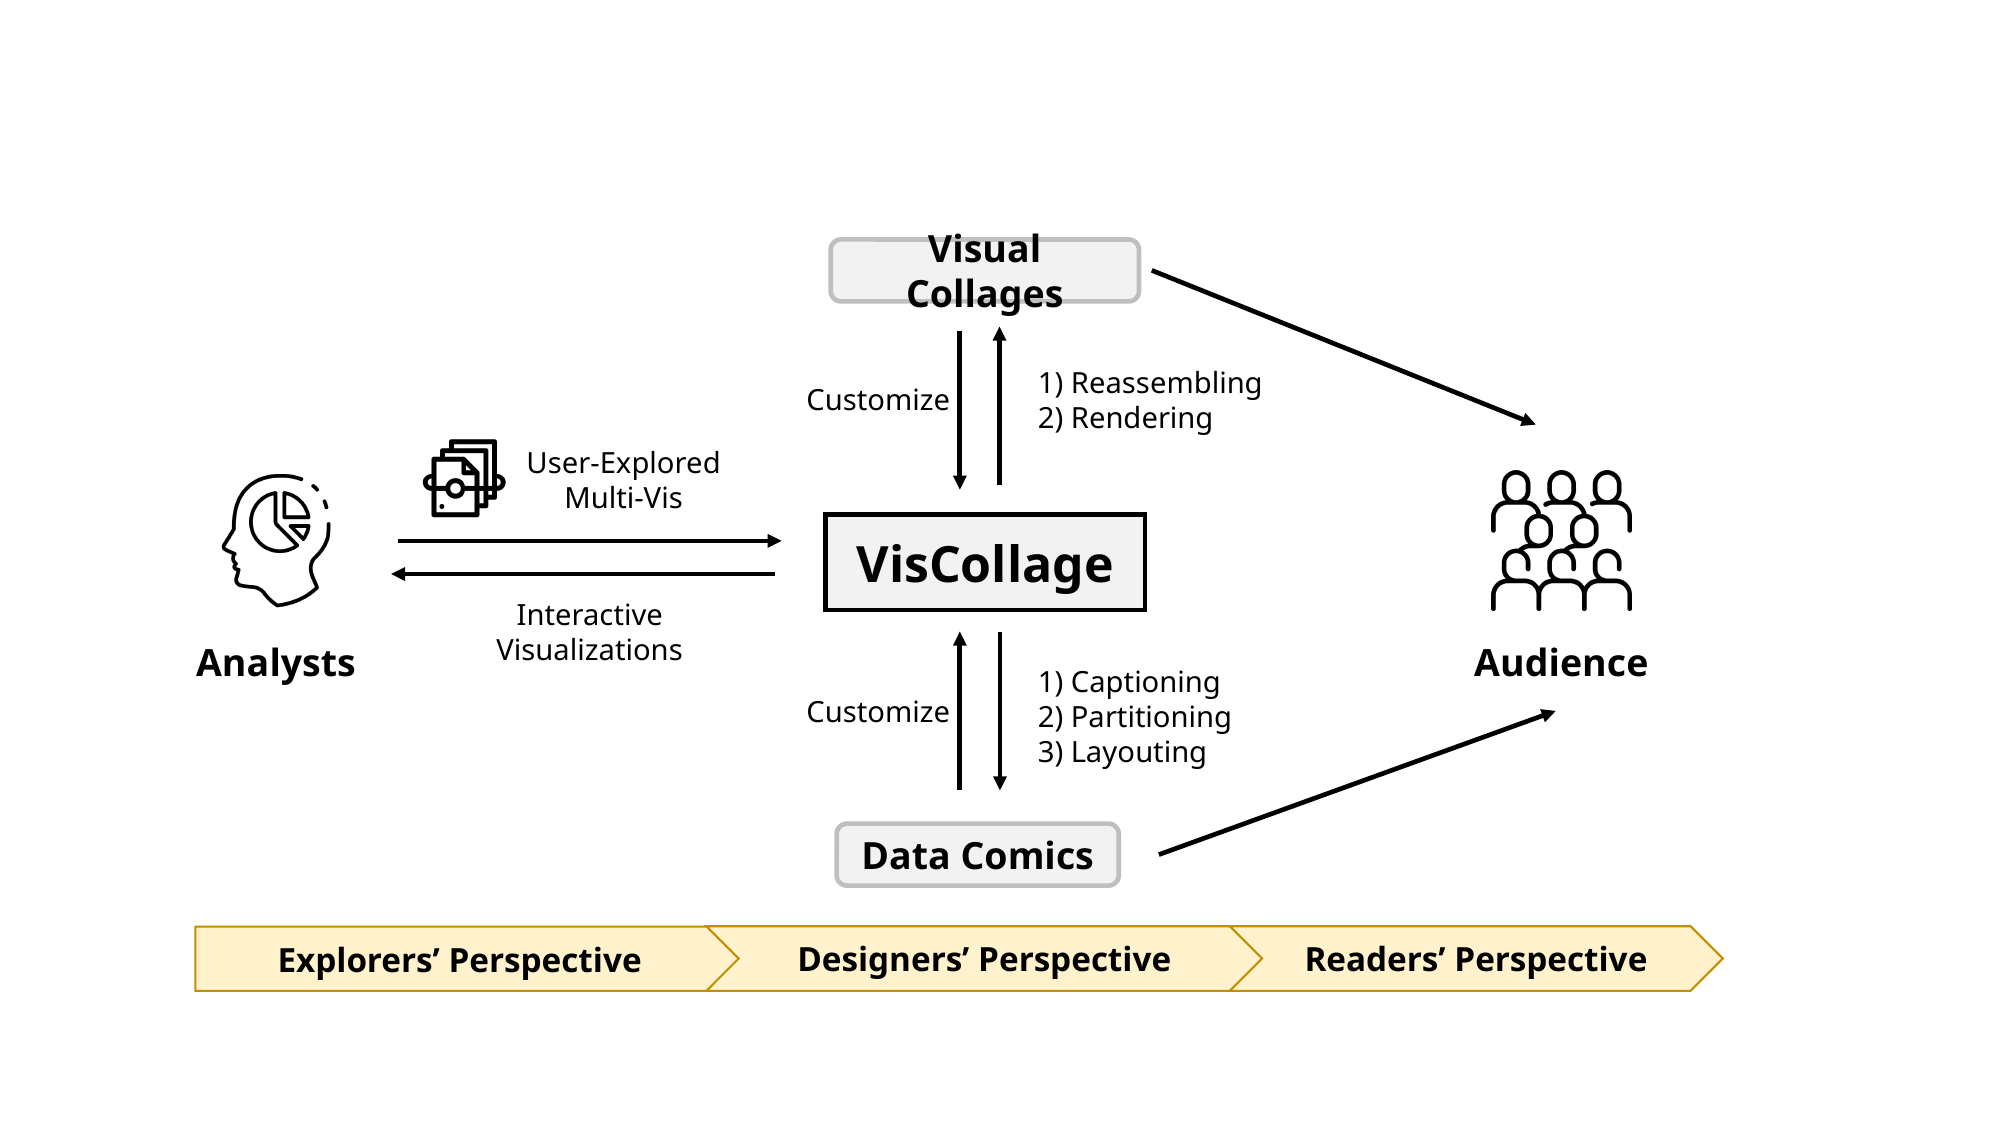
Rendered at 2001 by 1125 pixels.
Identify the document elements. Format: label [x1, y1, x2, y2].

text_box [188, 239, 1723, 992]
